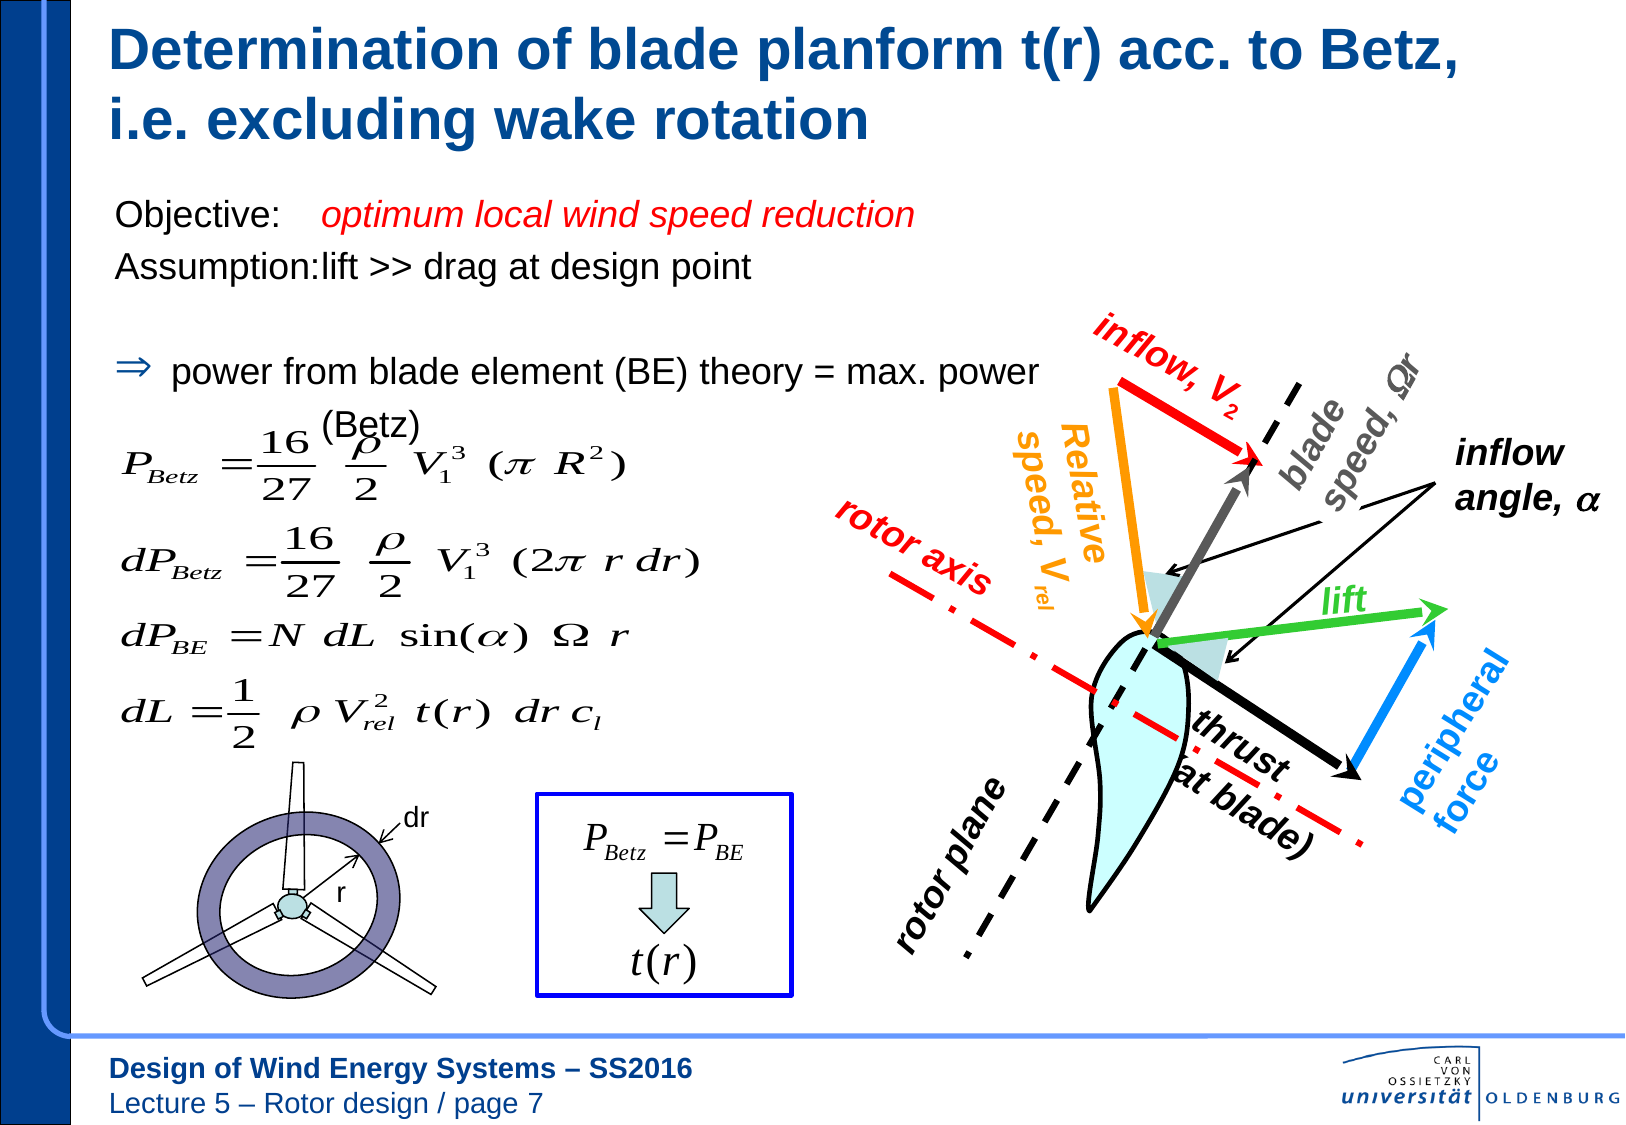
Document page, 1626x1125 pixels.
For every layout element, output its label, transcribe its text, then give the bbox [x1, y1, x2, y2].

list Objective: optimum local wind speed reduction Assumption: lift >> drag at design point power from blade element (BE) theory = max. power (Betz) [99, 181, 1161, 453]
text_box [145, 770, 455, 995]
title Determination of blade planform t(r) acc. to Betz, i.e. excluding wake rotation [93, 21, 1599, 142]
picture [1340, 1042, 1620, 1122]
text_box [112, 421, 709, 762]
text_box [811, 270, 1622, 980]
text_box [576, 810, 753, 871]
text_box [624, 933, 704, 995]
text_box [536, 793, 792, 996]
